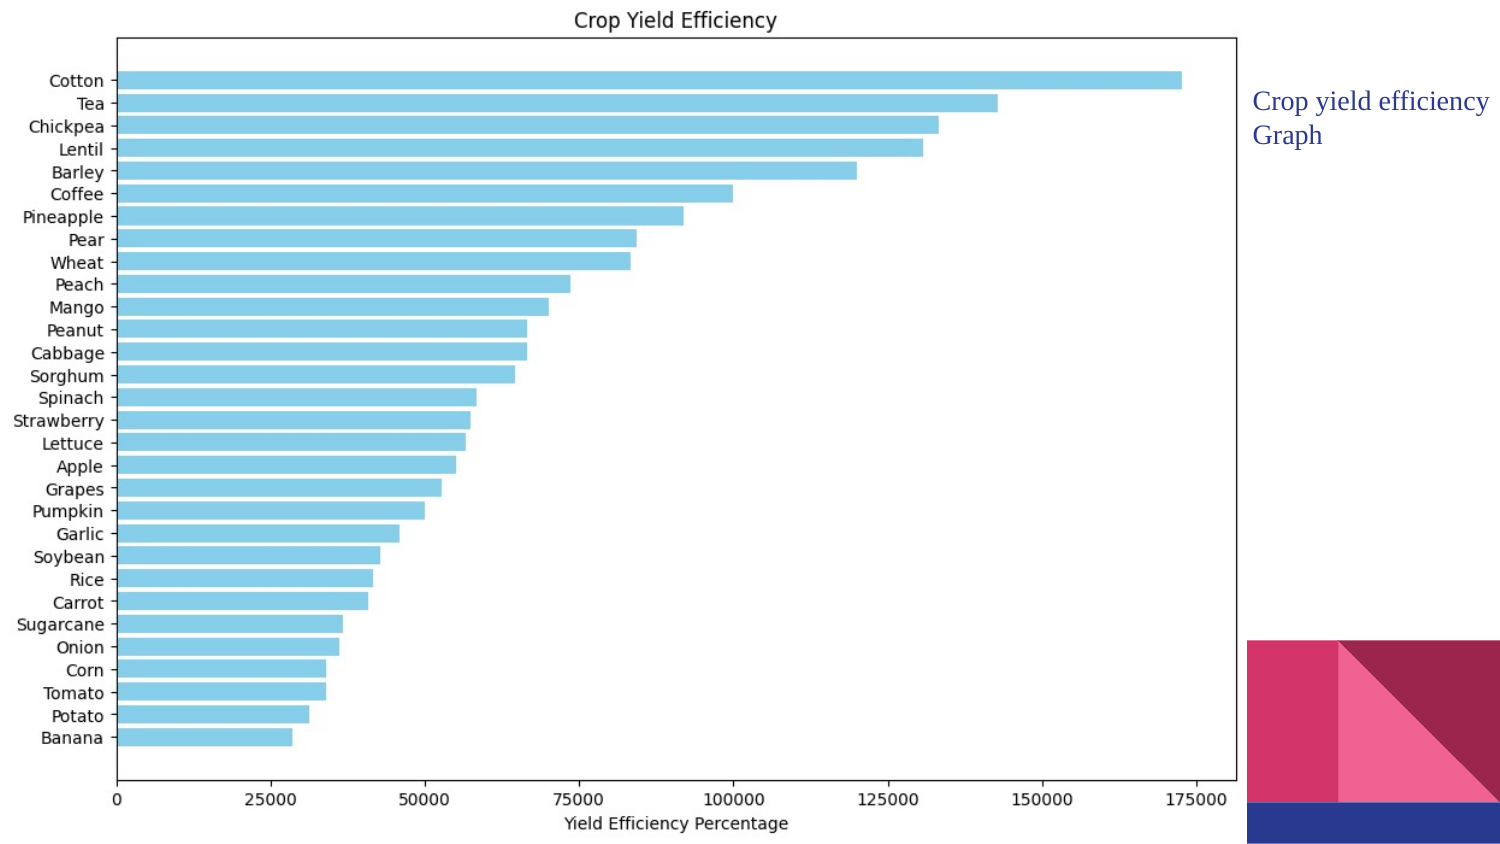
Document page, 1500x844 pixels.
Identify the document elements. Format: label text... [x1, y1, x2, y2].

picture [0, 0, 1248, 844]
title Crop yield efficiency Graph [1251, 67, 1500, 167]
